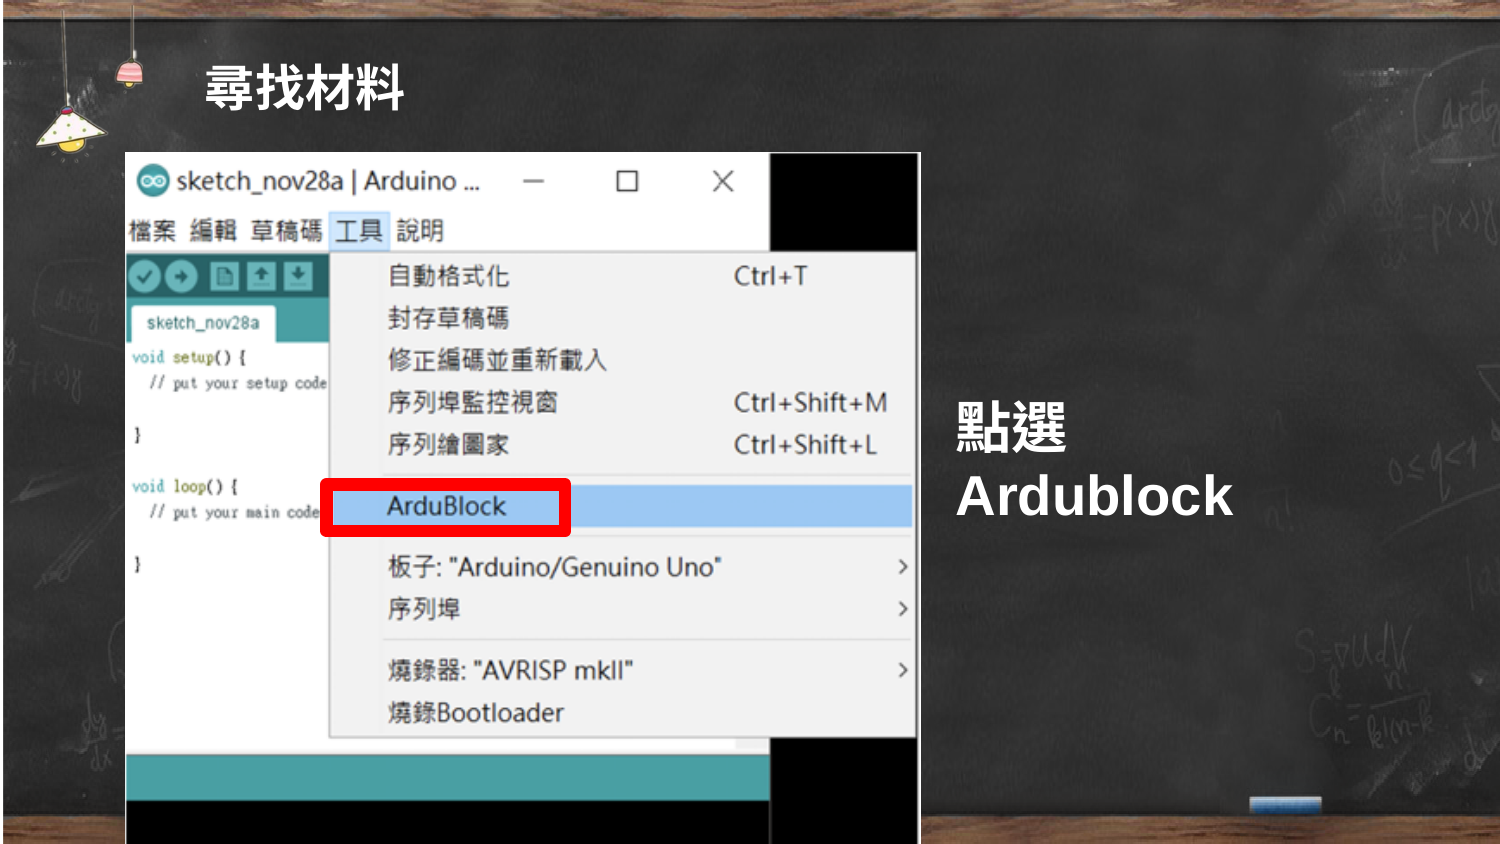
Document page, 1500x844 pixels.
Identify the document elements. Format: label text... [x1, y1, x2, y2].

text_box 尋找材料 [193, 51, 554, 123]
picture [0, 0, 1500, 844]
text_box 點選Ardublock [944, 380, 1369, 650]
